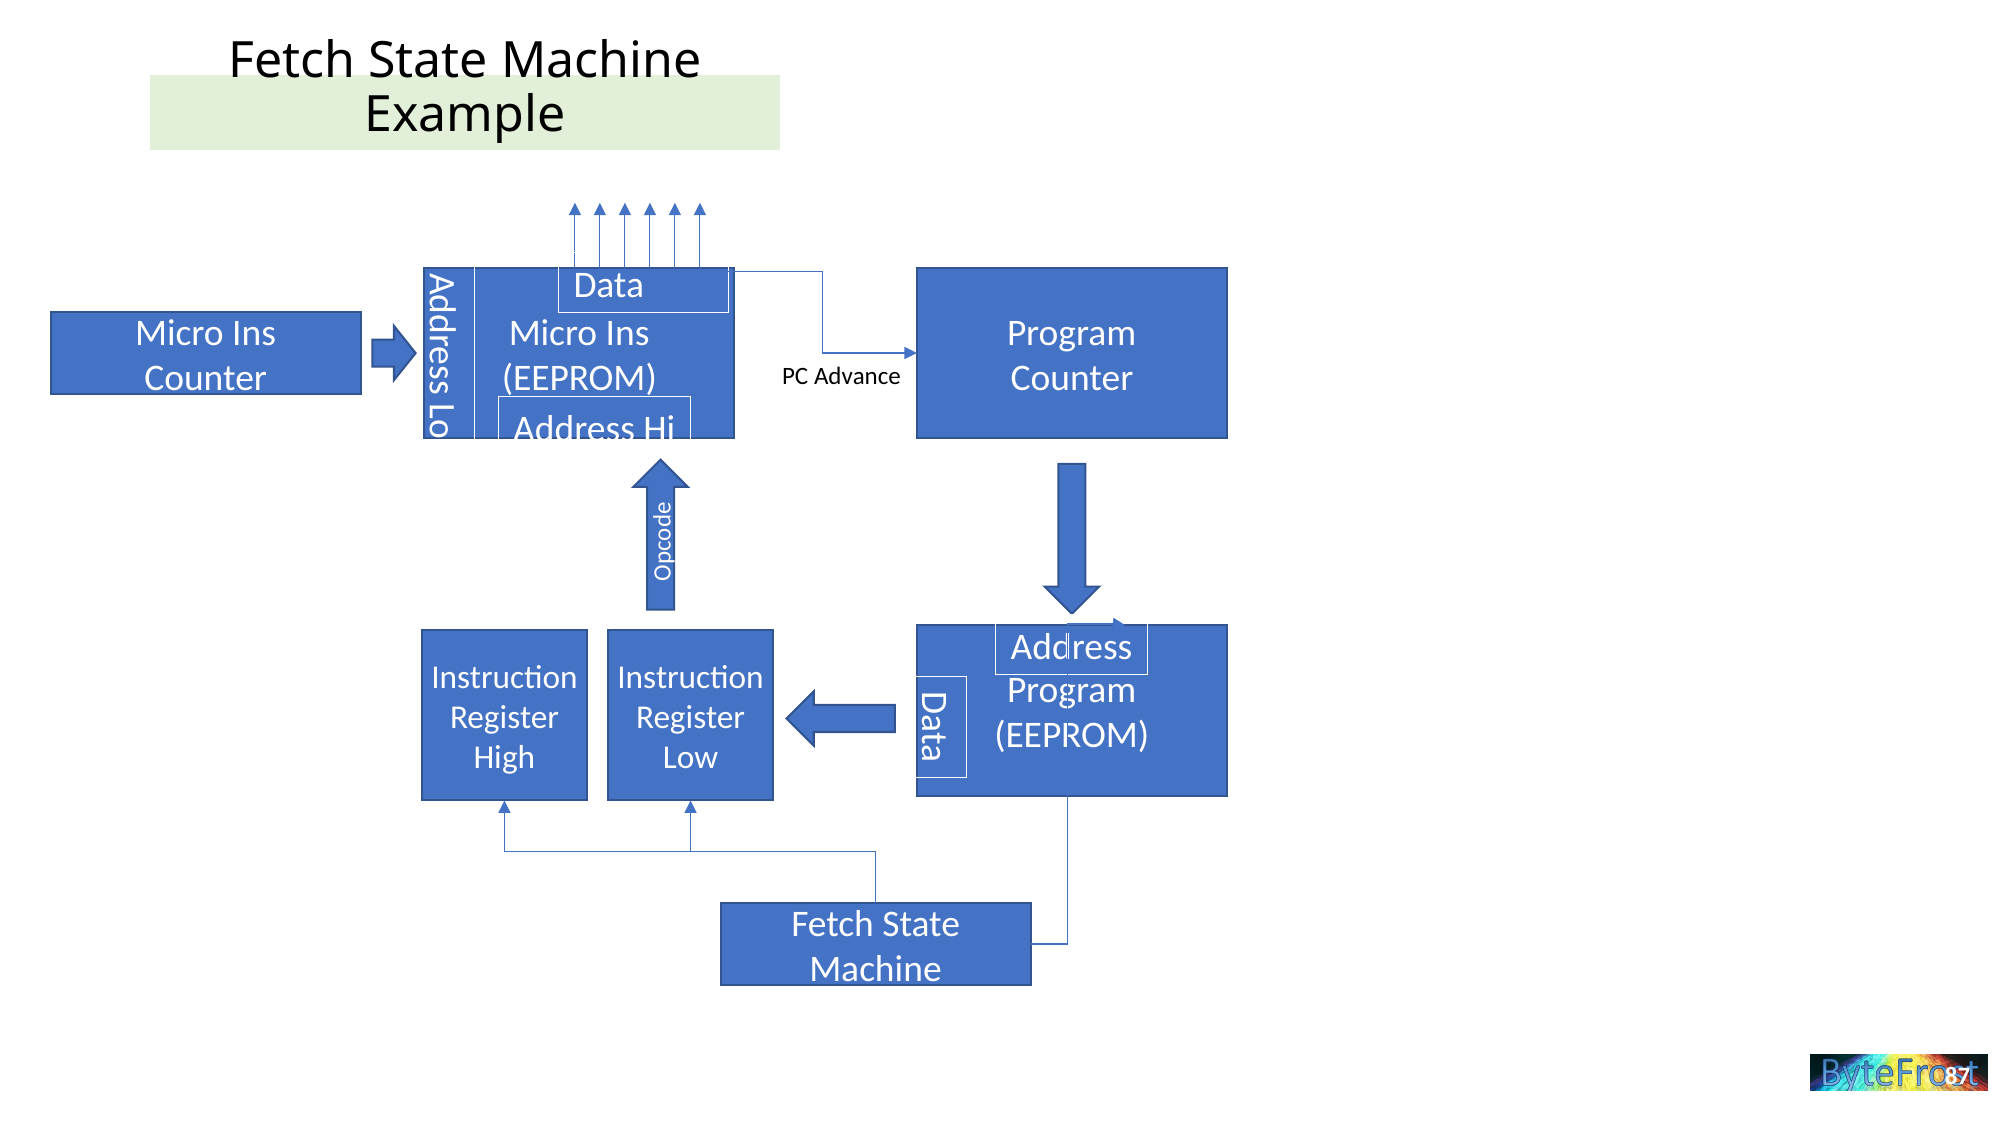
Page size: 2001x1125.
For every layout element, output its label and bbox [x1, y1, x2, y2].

text_box [607, 462, 1228, 1038]
text_box [50, 311, 362, 395]
text_box [785, 688, 896, 749]
text_box [630, 458, 691, 611]
picture [1810, 1054, 1988, 1091]
text_box [371, 202, 735, 456]
text_box [767, 214, 1228, 439]
text_box [1535, 1044, 1986, 1105]
text_box [421, 629, 588, 801]
title [150, 75, 780, 150]
